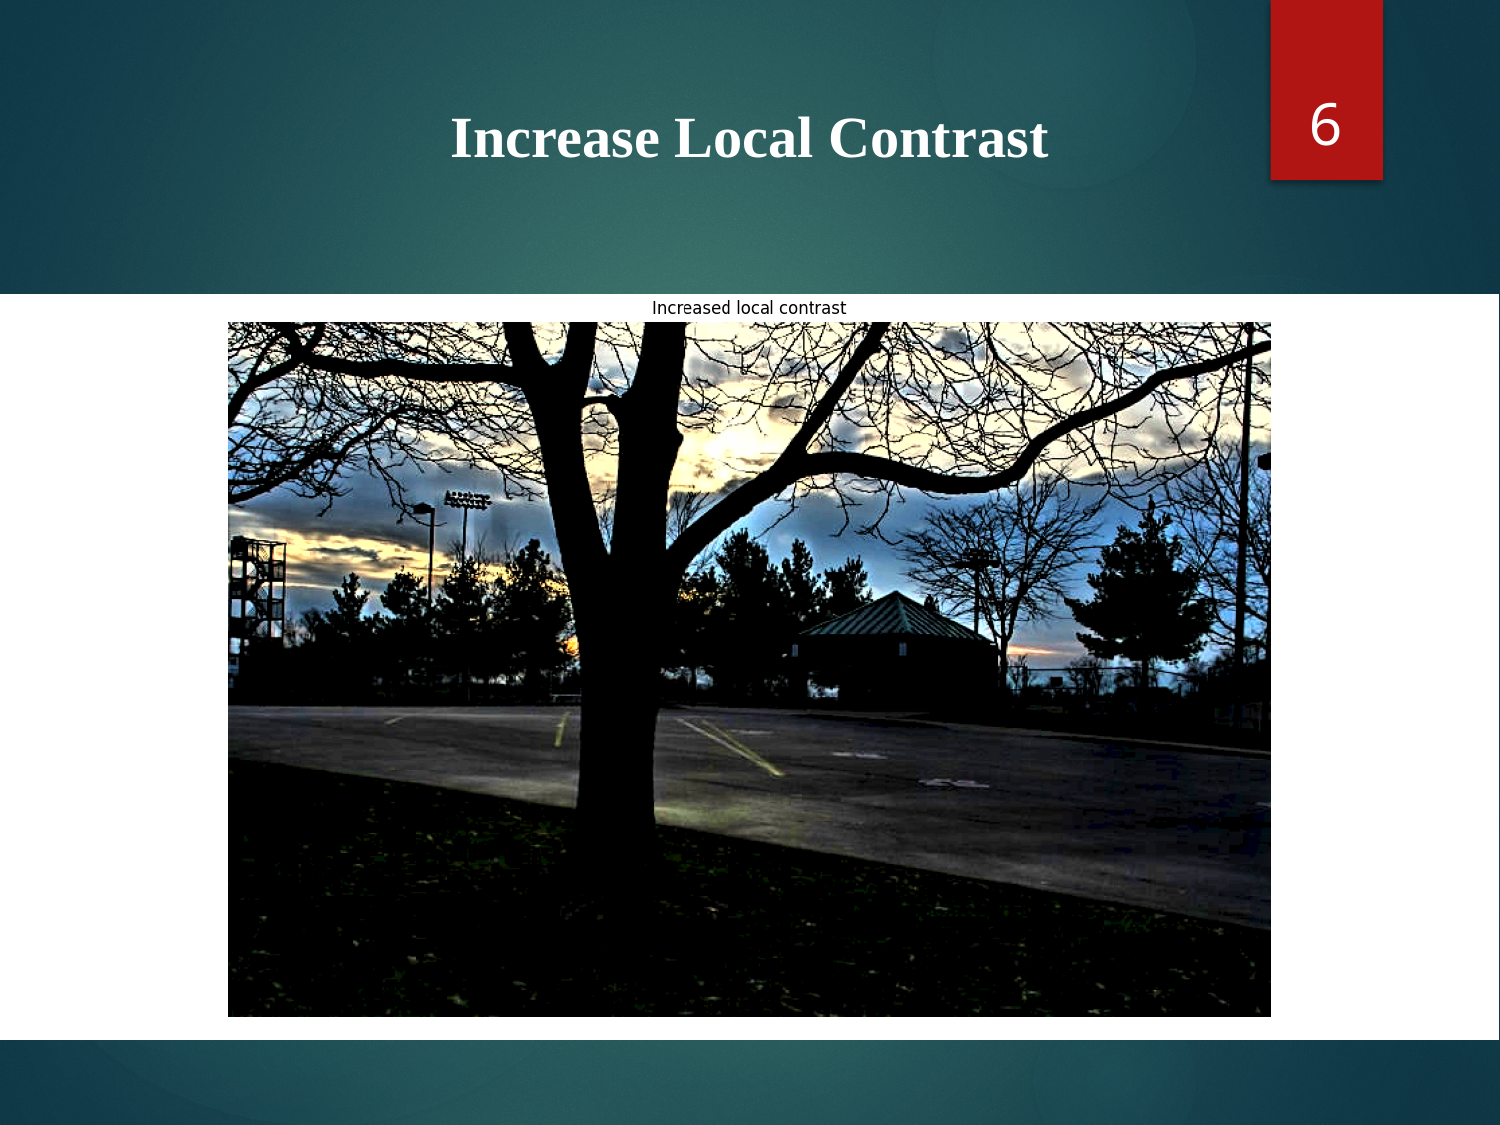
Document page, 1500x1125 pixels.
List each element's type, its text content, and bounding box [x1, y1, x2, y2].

picture [0, 294, 1499, 1040]
slide_number 6 [1273, 48, 1378, 175]
text_box Increase Local Contrast [436, 91, 1064, 177]
